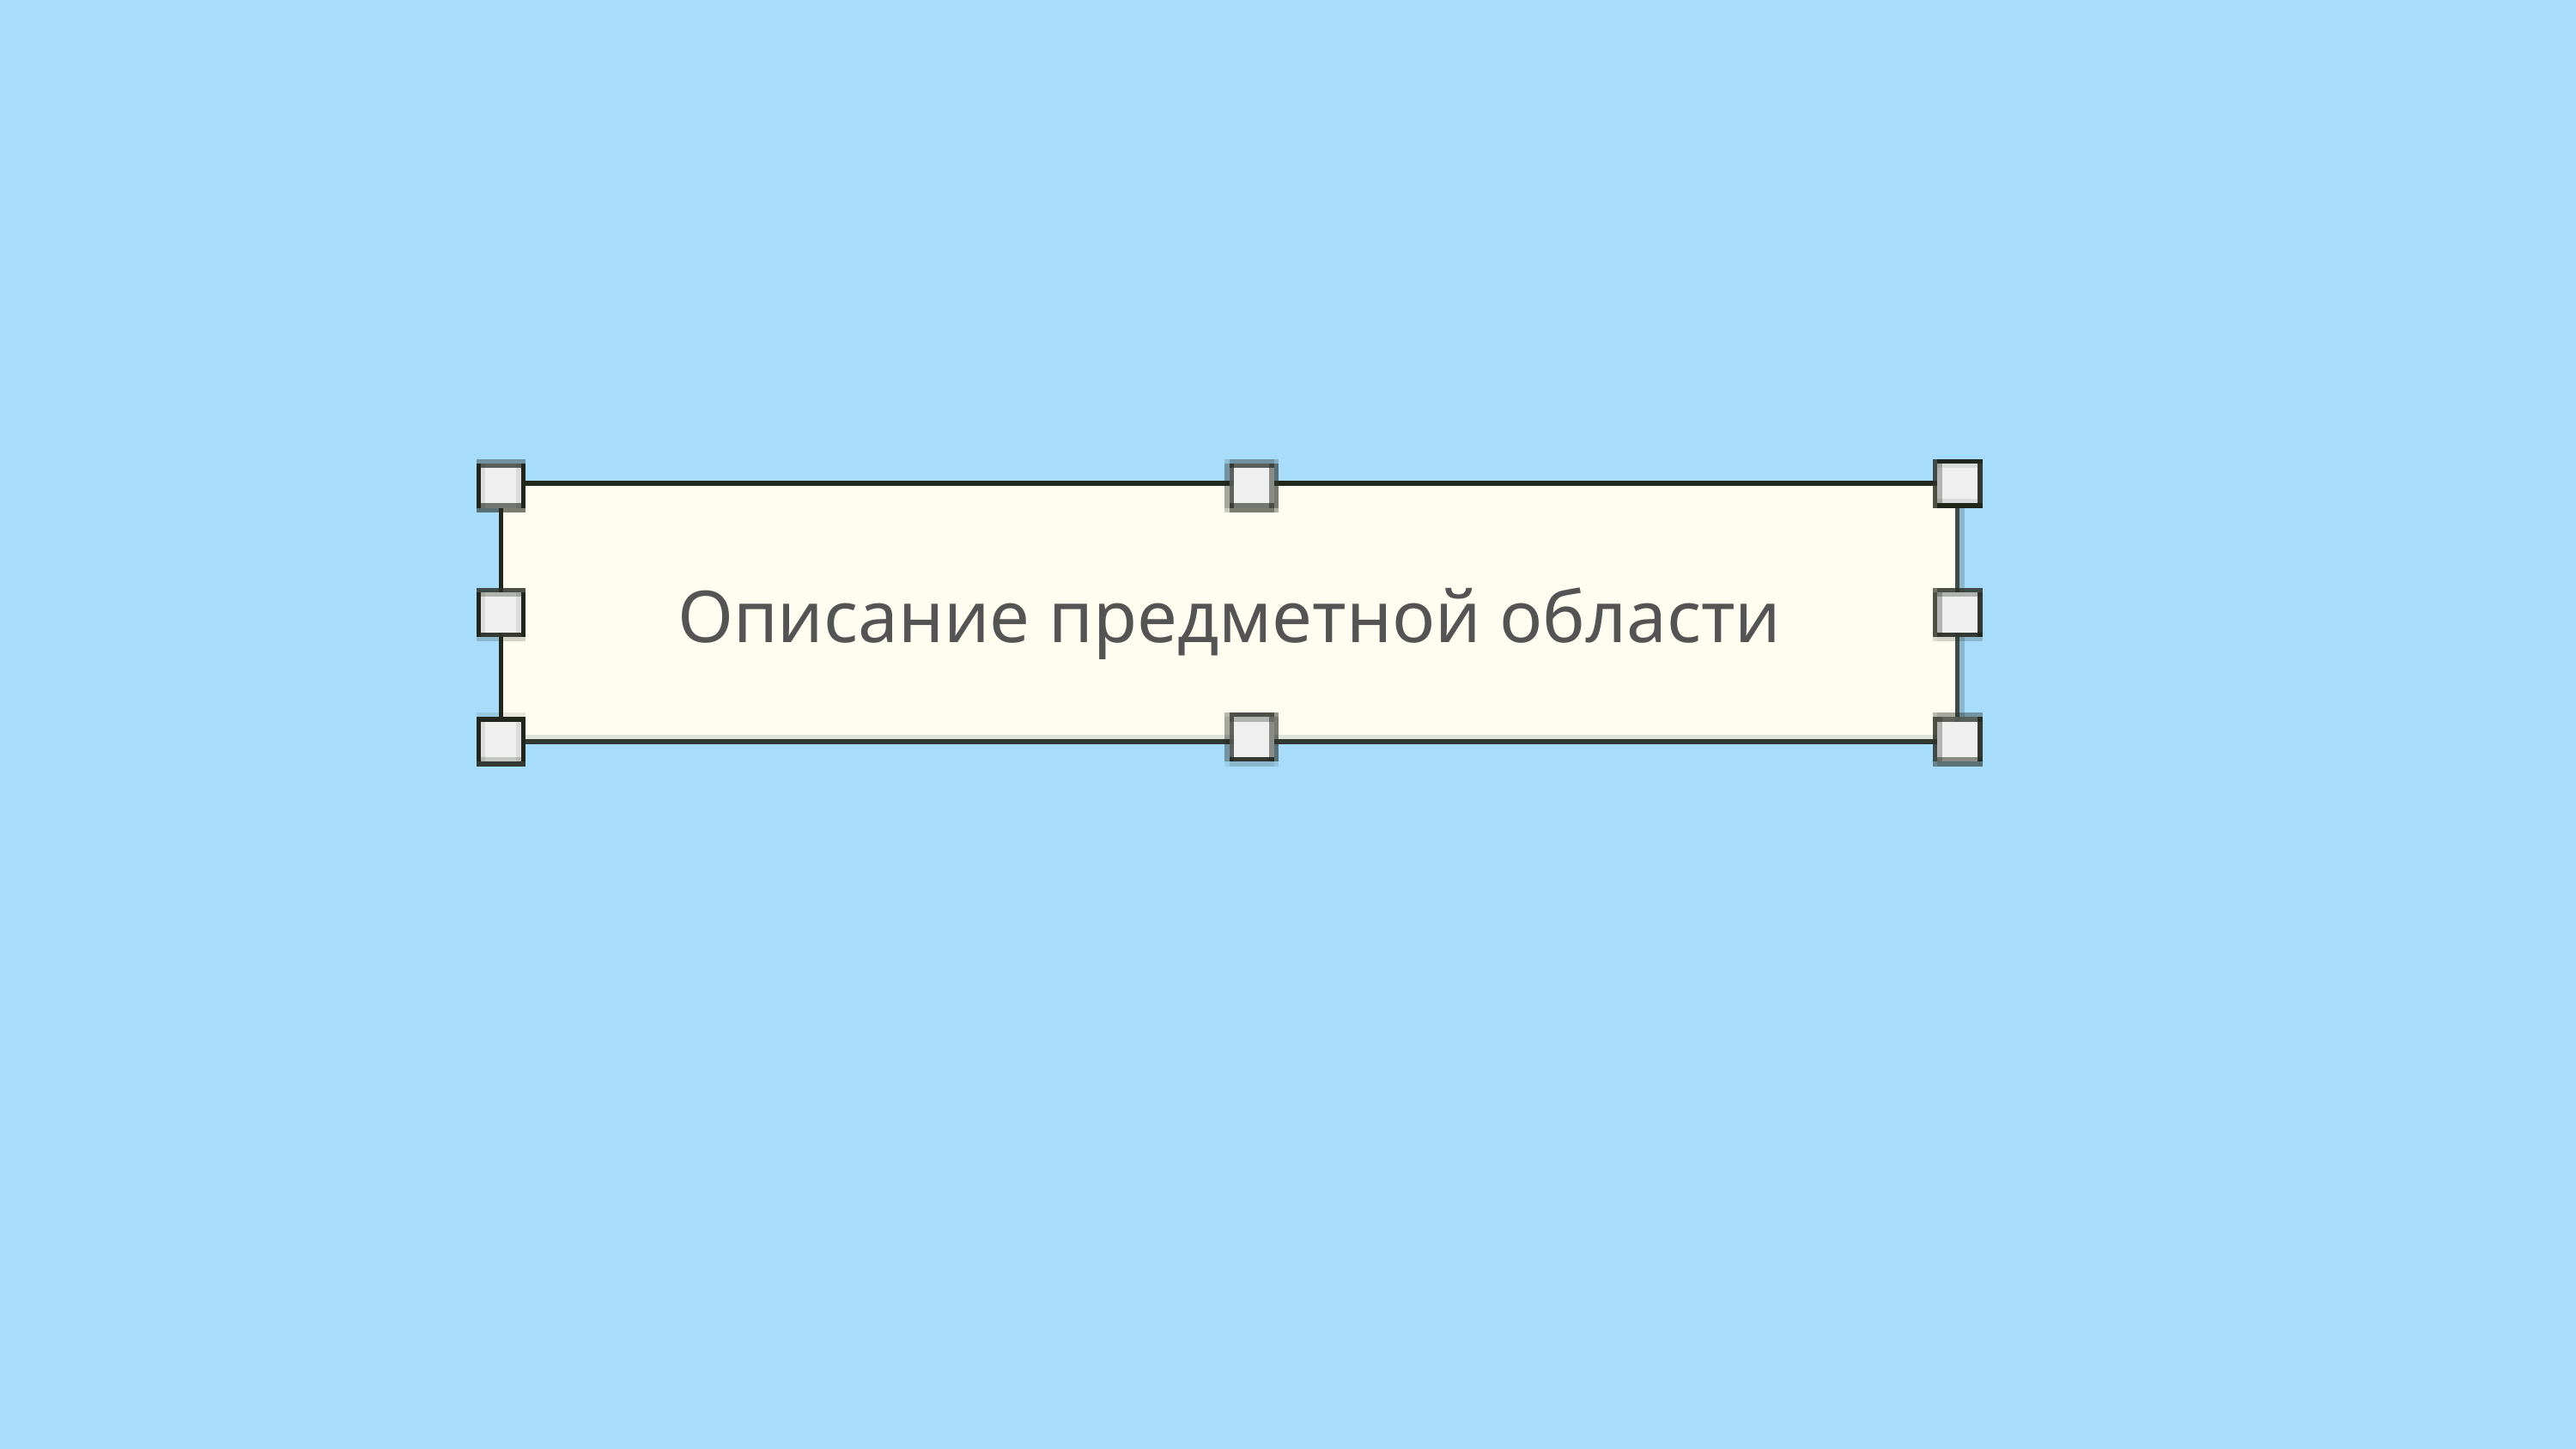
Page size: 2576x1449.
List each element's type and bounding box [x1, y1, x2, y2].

picture [477, 459, 1983, 767]
